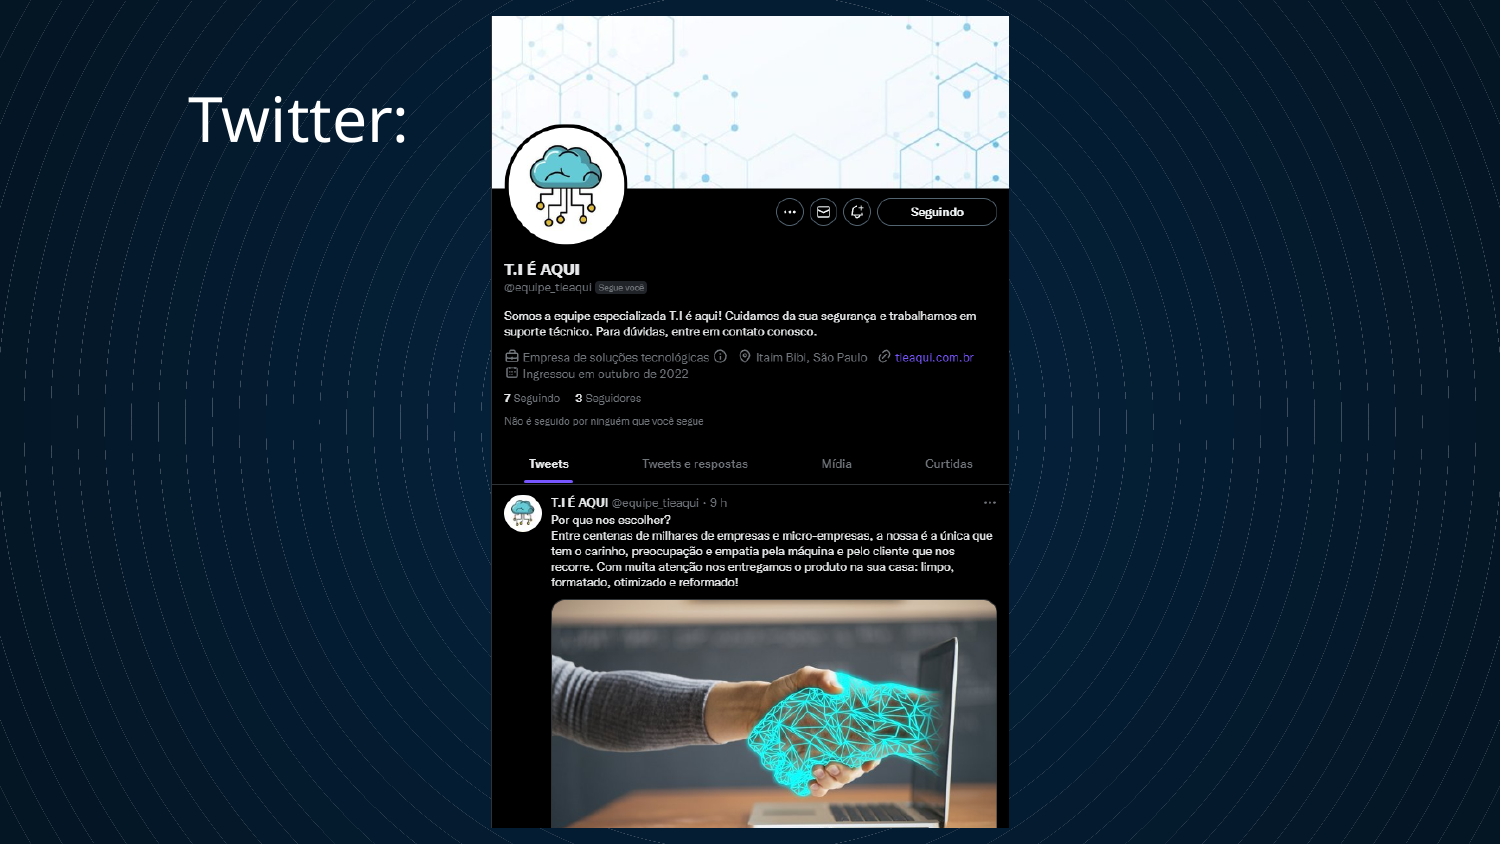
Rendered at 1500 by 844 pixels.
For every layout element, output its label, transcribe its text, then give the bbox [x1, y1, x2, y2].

title Twitter: [11, 69, 486, 171]
picture [491, 16, 1009, 828]
